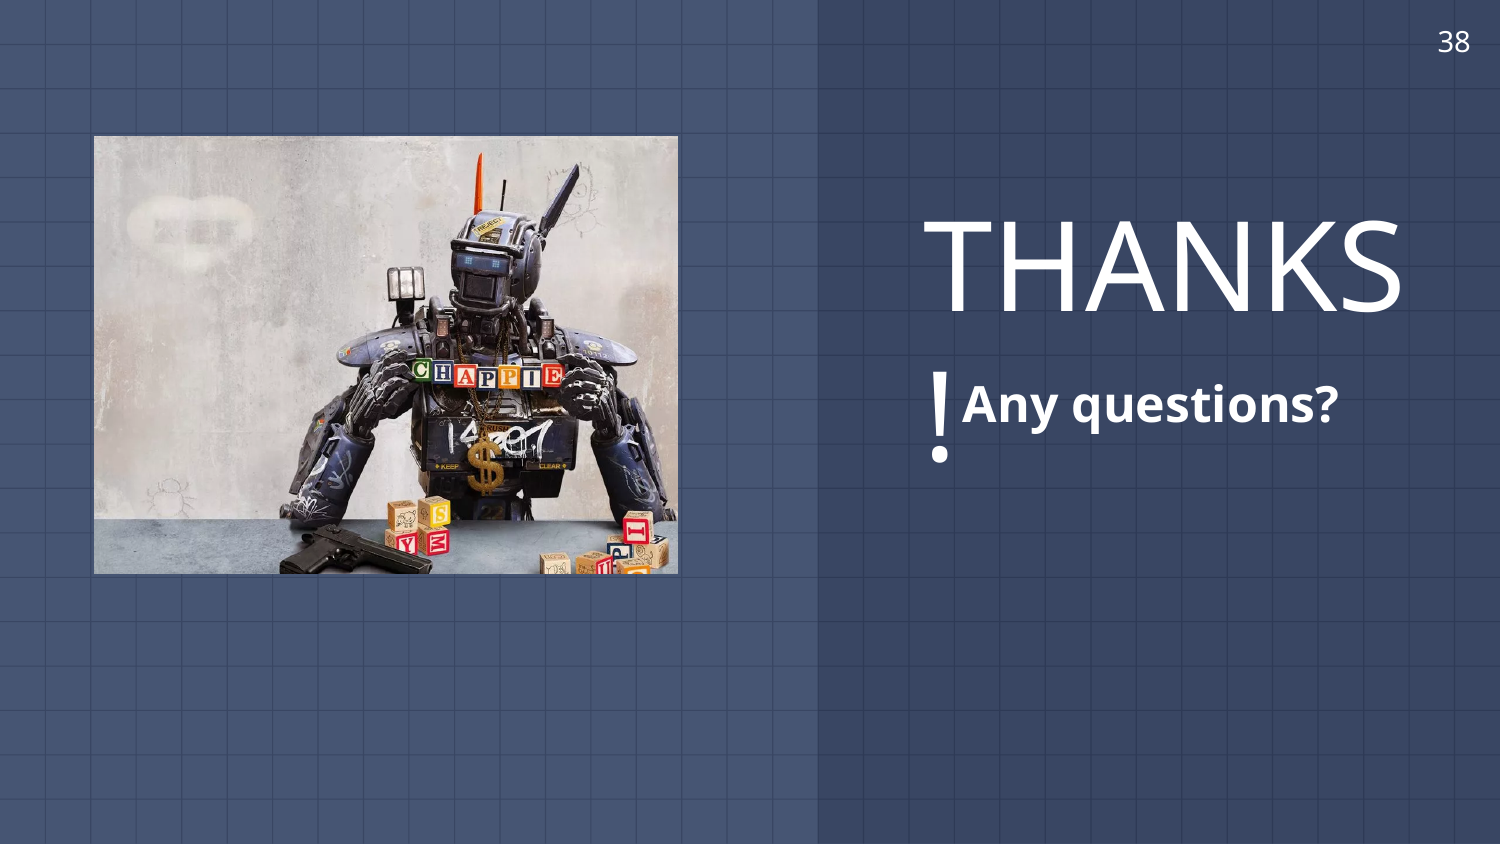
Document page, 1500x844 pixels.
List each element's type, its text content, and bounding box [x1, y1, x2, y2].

title THANKS! [908, 171, 1449, 313]
slide_number 38 [1408, 0, 1500, 88]
picture [94, 136, 678, 574]
list Any questions? [948, 357, 1373, 480]
